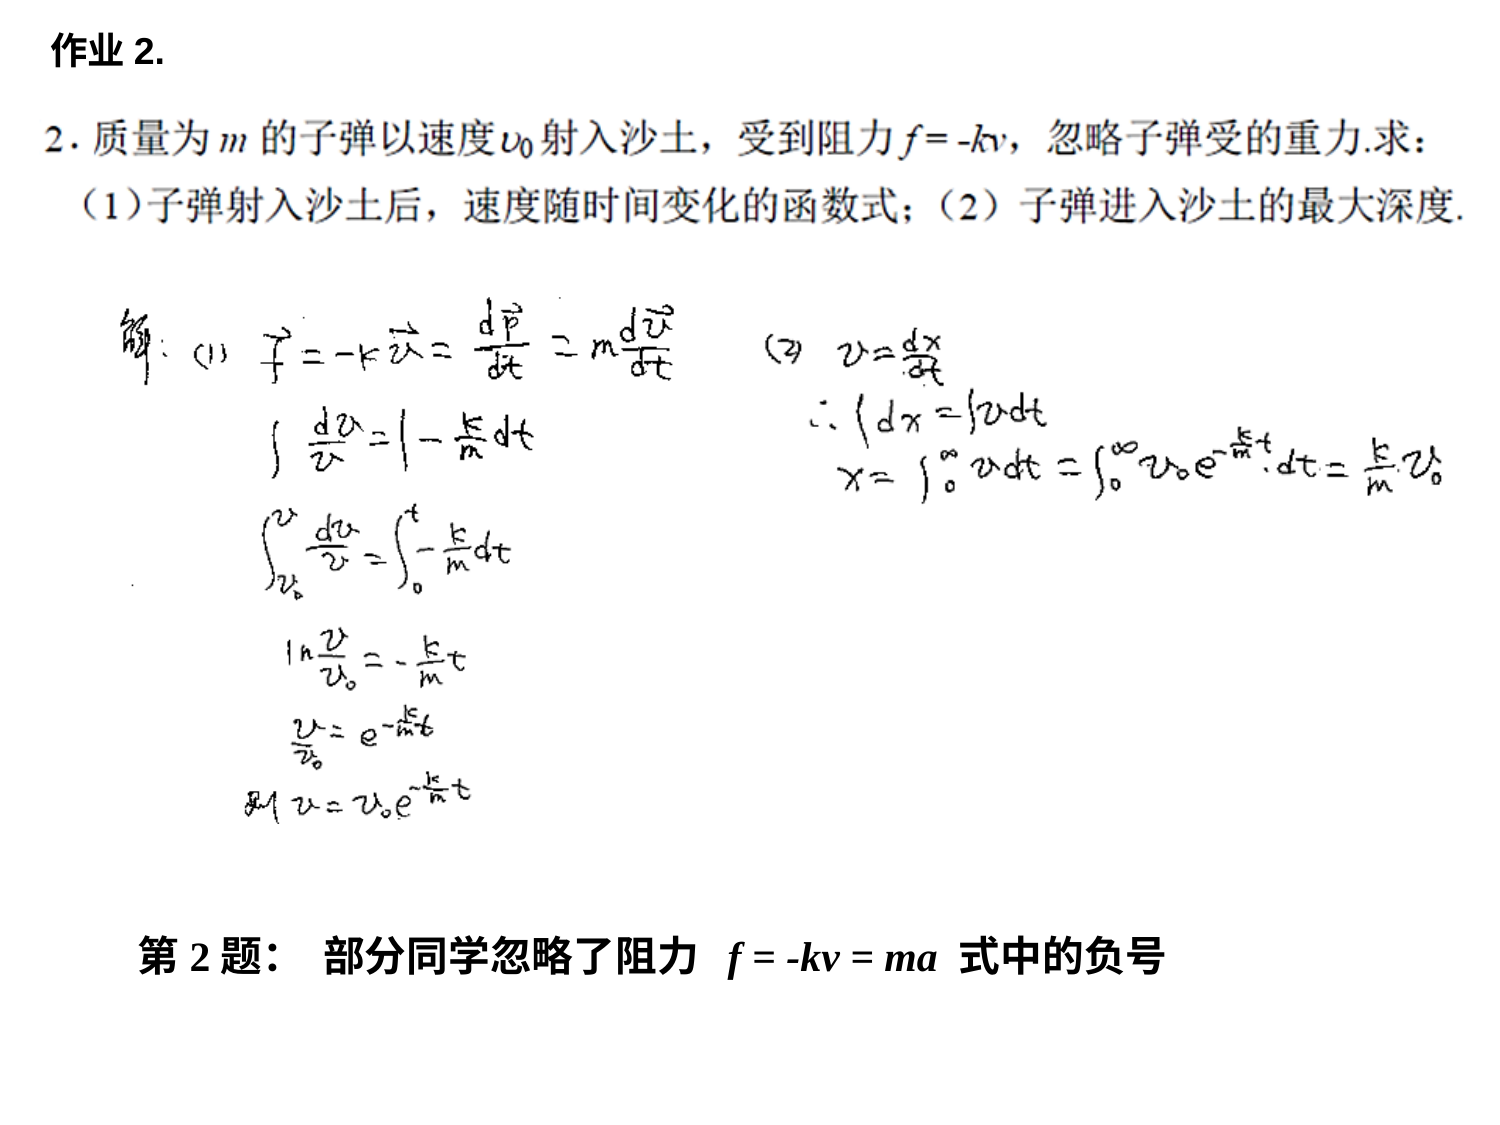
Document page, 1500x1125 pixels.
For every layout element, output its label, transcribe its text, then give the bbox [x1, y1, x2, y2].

text_box 作业2. [35, 19, 211, 80]
picture [34, 101, 1478, 240]
picture [753, 314, 1454, 507]
picture [115, 296, 698, 824]
text_box 第2题： 部分同学忽略了阻力 f = -kv = ma 式中的负号 [123, 922, 1405, 988]
